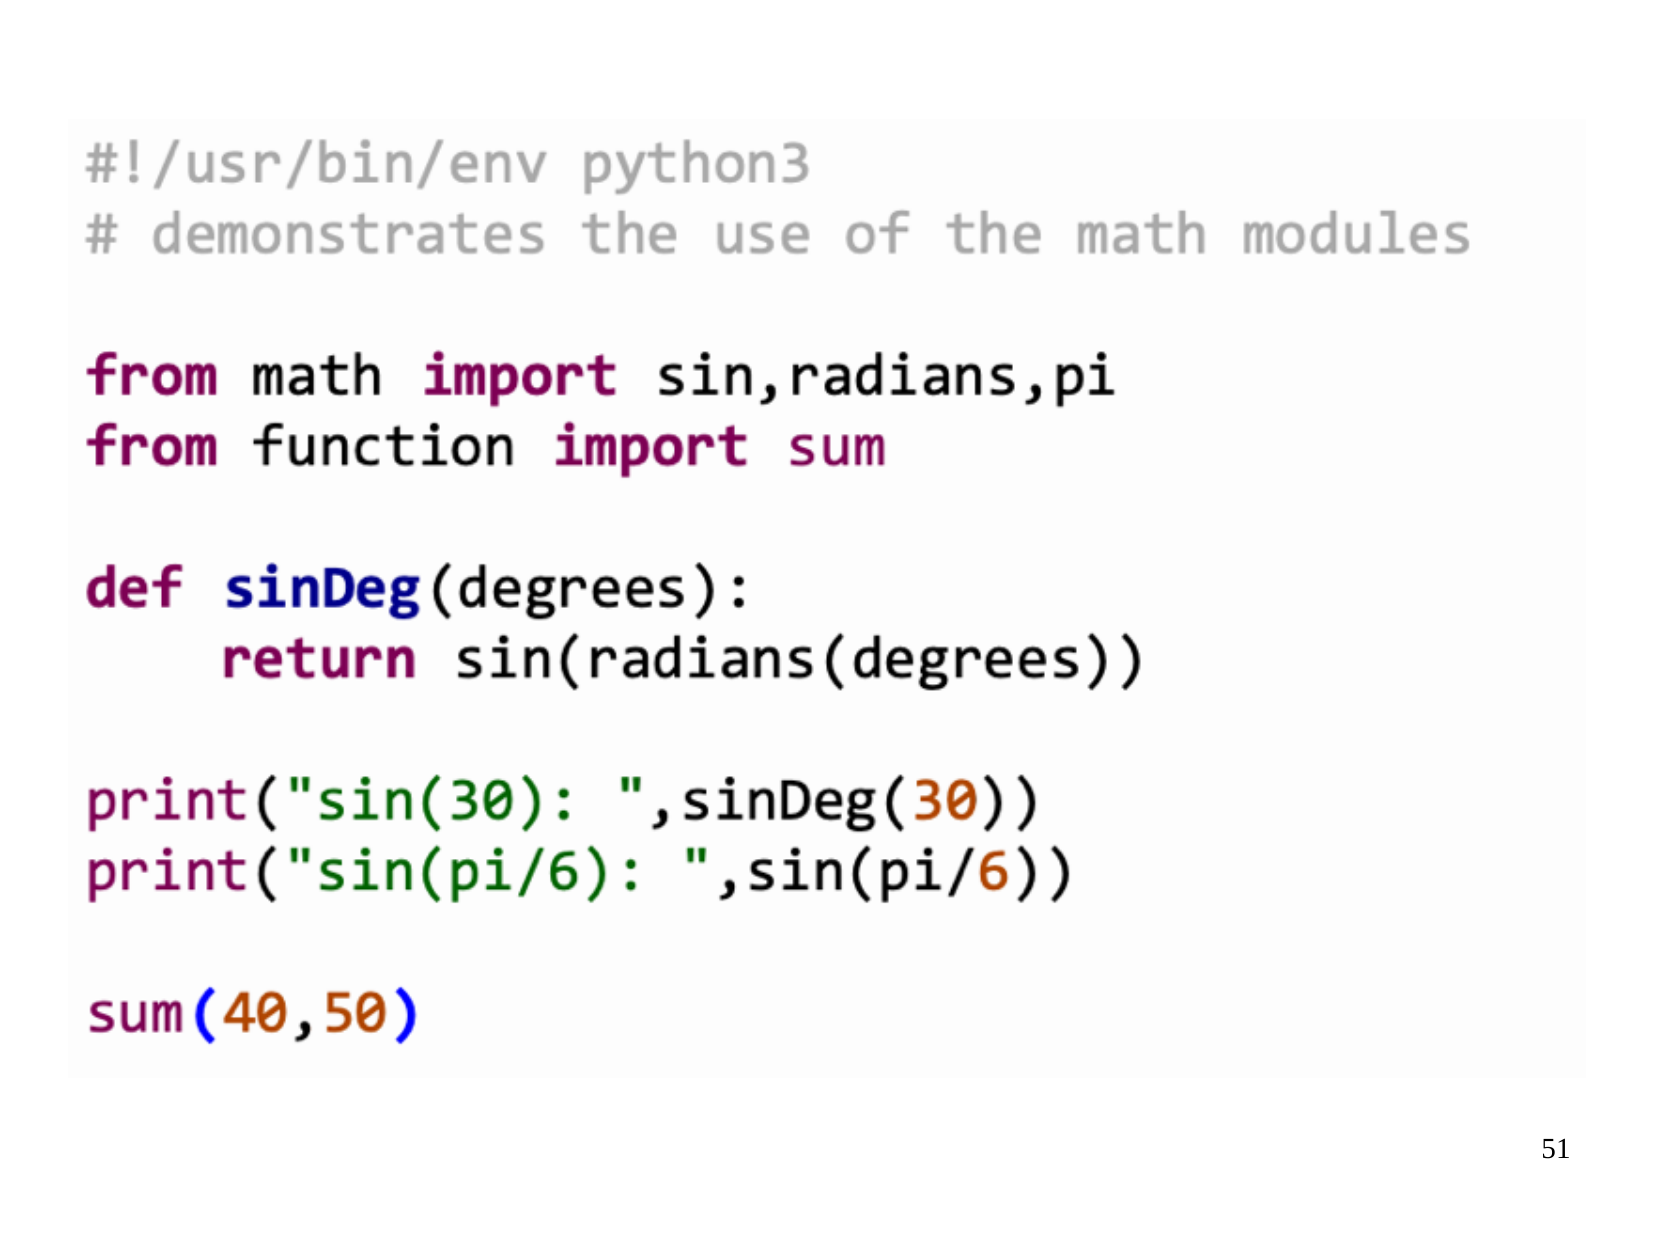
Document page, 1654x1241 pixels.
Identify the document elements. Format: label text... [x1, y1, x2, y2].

slide_number 51 [1185, 1129, 1571, 1216]
picture [67, 119, 1586, 1078]
